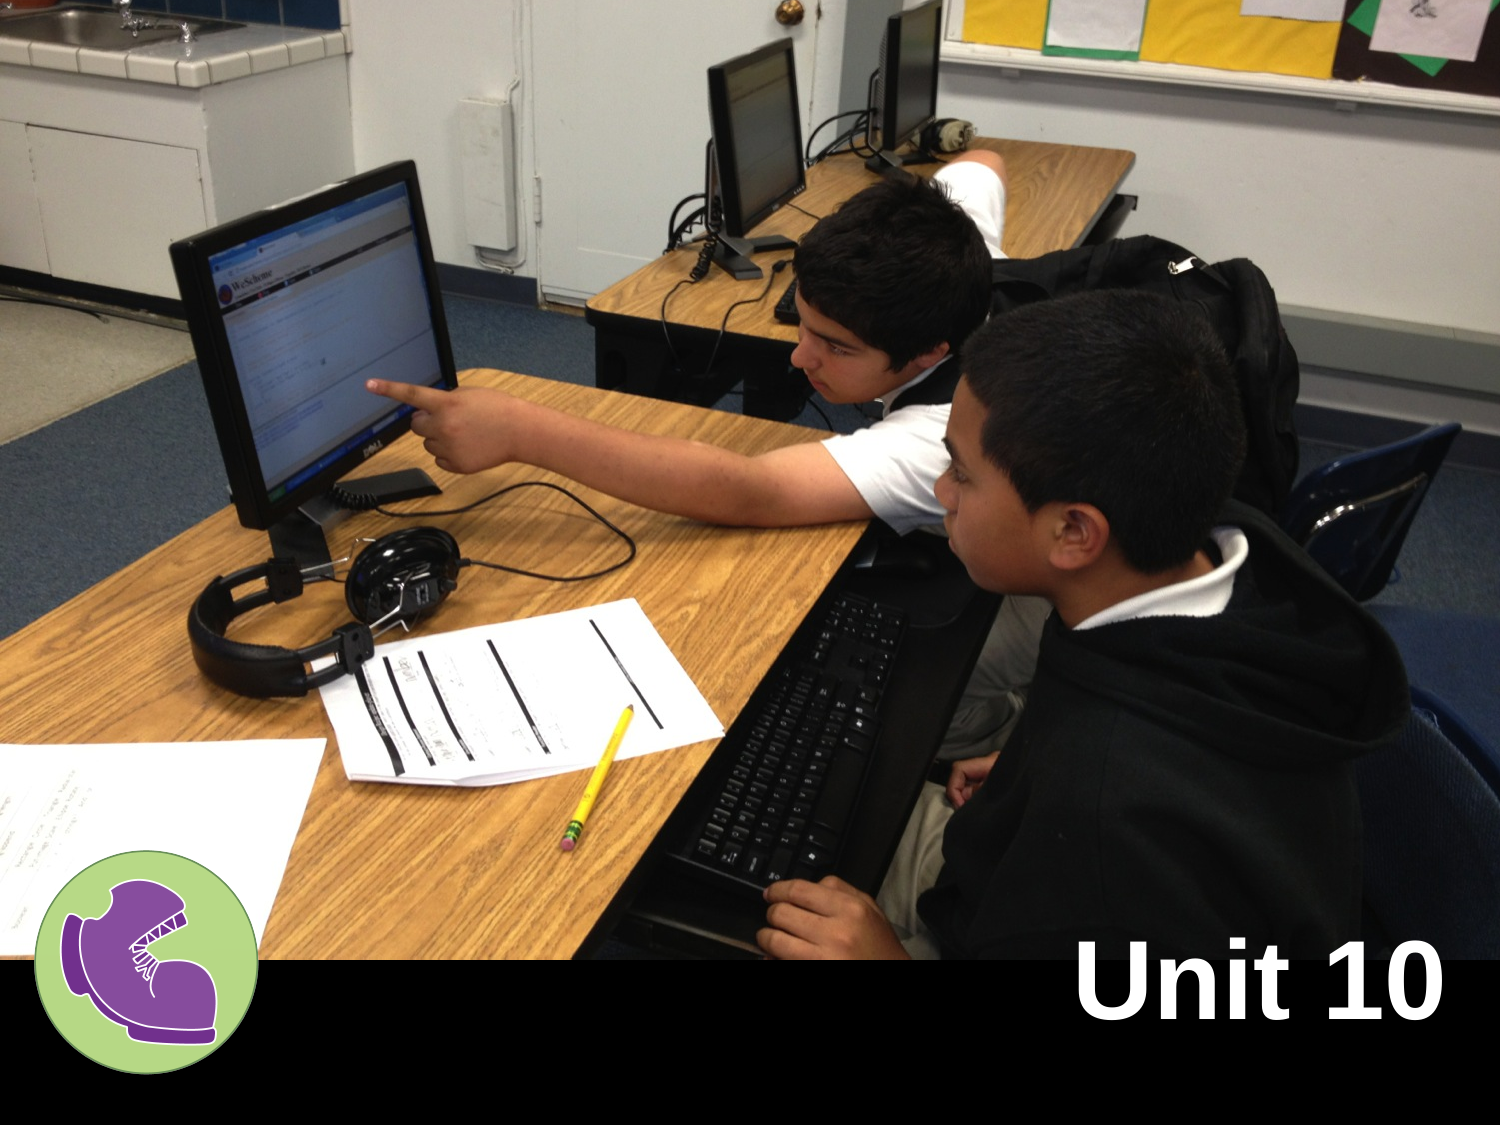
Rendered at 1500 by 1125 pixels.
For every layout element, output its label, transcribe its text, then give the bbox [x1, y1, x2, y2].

picture [0, 0, 1500, 1088]
title Unit 10 [37, 900, 1463, 1095]
